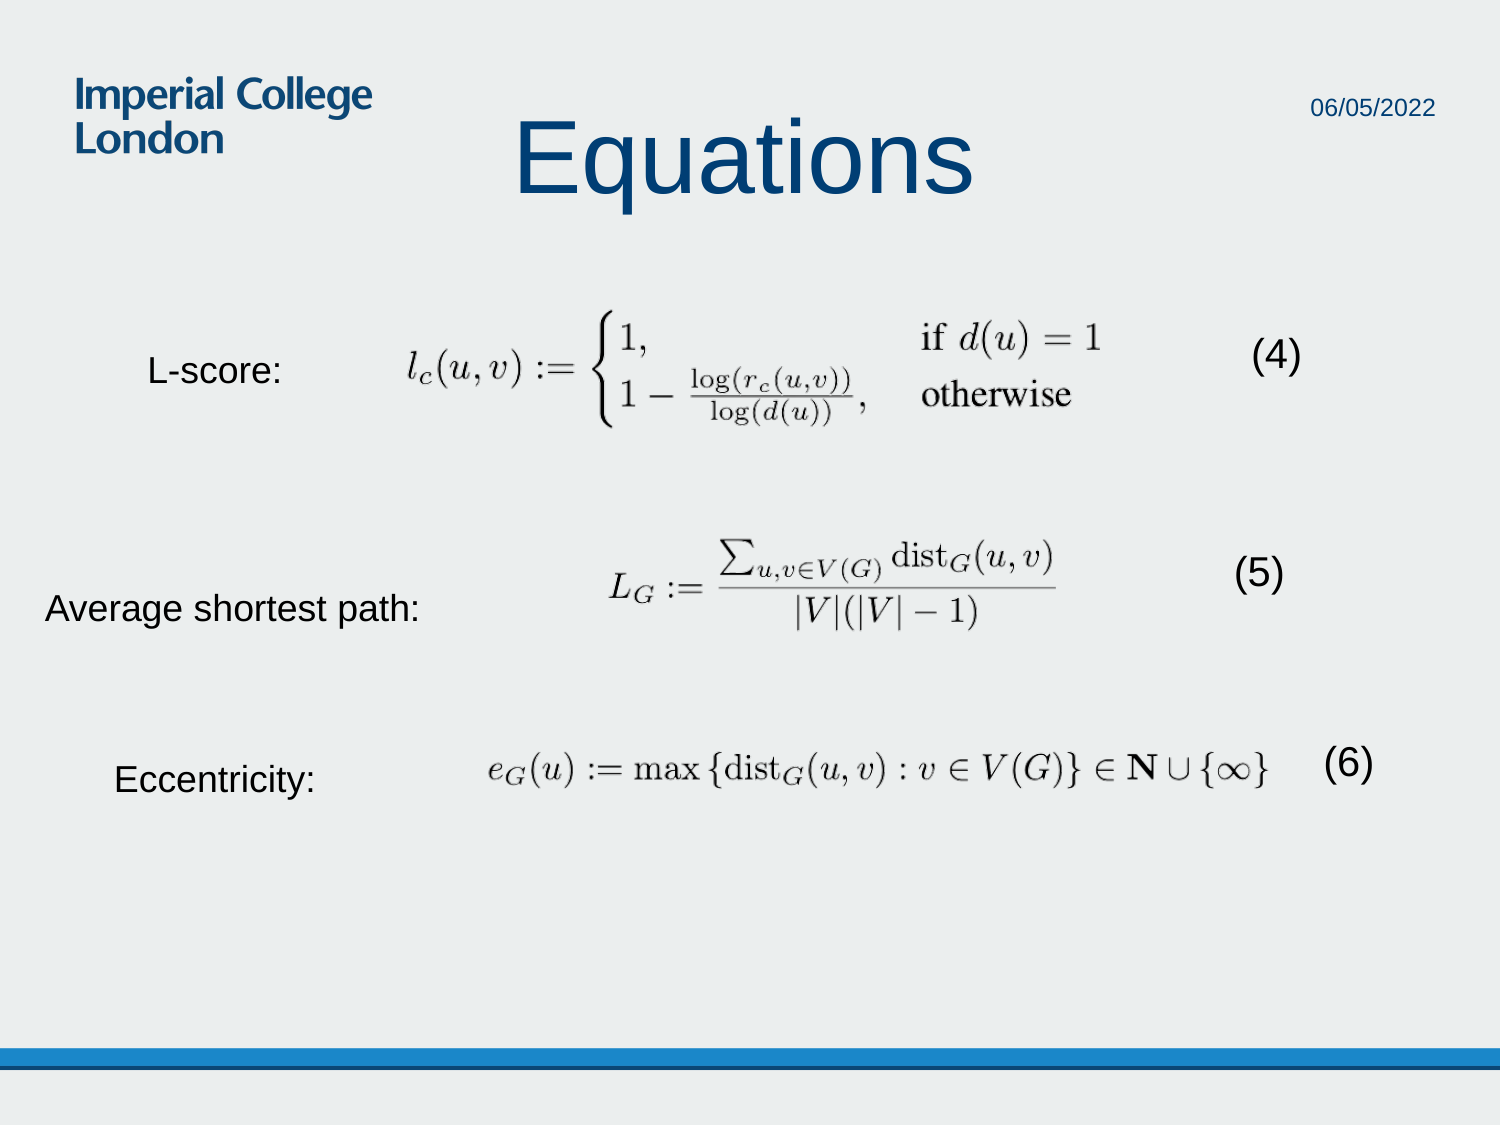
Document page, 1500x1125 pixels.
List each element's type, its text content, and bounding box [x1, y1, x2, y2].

text_box 06/05/2022 [1175, 91, 1437, 134]
subtitle (4) [1251, 326, 1396, 458]
picture [0, 0, 1500, 1125]
text_box L-score: [132, 338, 298, 399]
text_box (6) [1323, 734, 1468, 866]
text_box (5) [1233, 545, 1379, 676]
text_box Average shortest path: [30, 576, 436, 637]
text_box Eccentricity: [99, 747, 331, 808]
title Equations [512, 0, 1500, 325]
